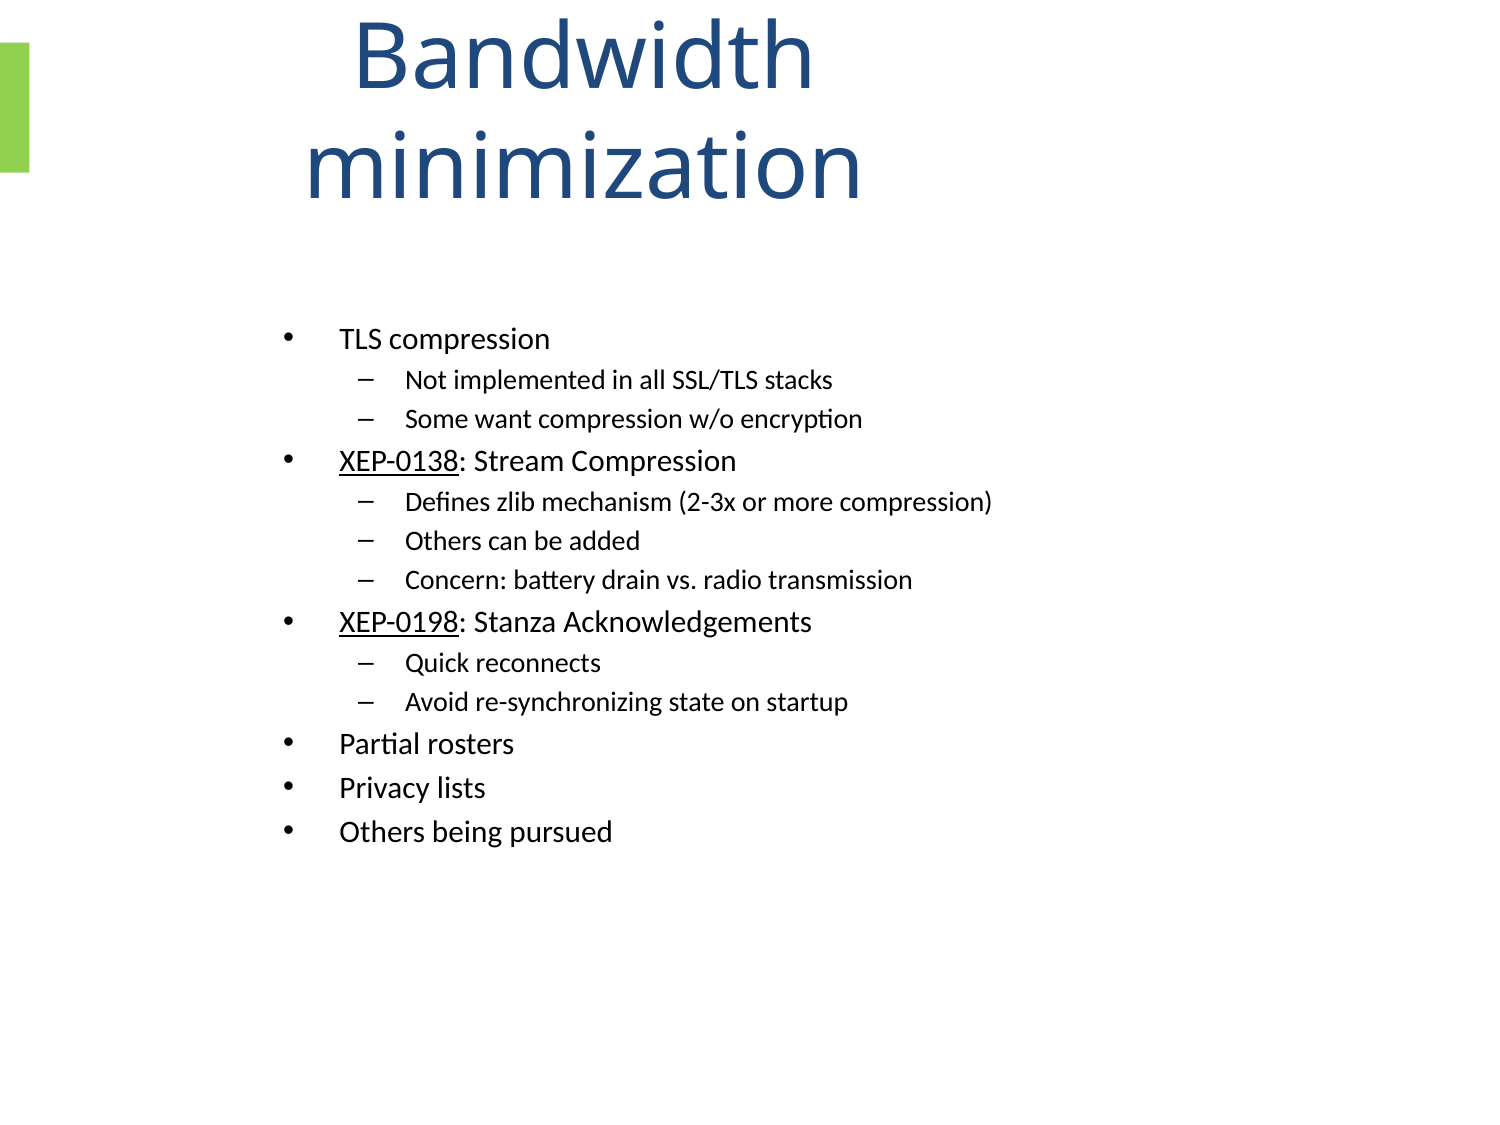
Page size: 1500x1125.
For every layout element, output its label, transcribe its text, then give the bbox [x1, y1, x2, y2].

title Bandwidth minimization [53, 42, 1117, 171]
list TLS compression Not implemented in all SSL/TLS stacks Some want compression w/o encryption XEP-0138: Stream Compression Defines zlib mechanism (2-3x or more compression) Others can be added Concern: battery drain vs. radio transmission XEP-0198: Stanza Acknowledgements Quick reconnects Avoid re-synchronizing state on startup Partial rosters Privacy lists Others being pursued [268, 310, 1257, 868]
